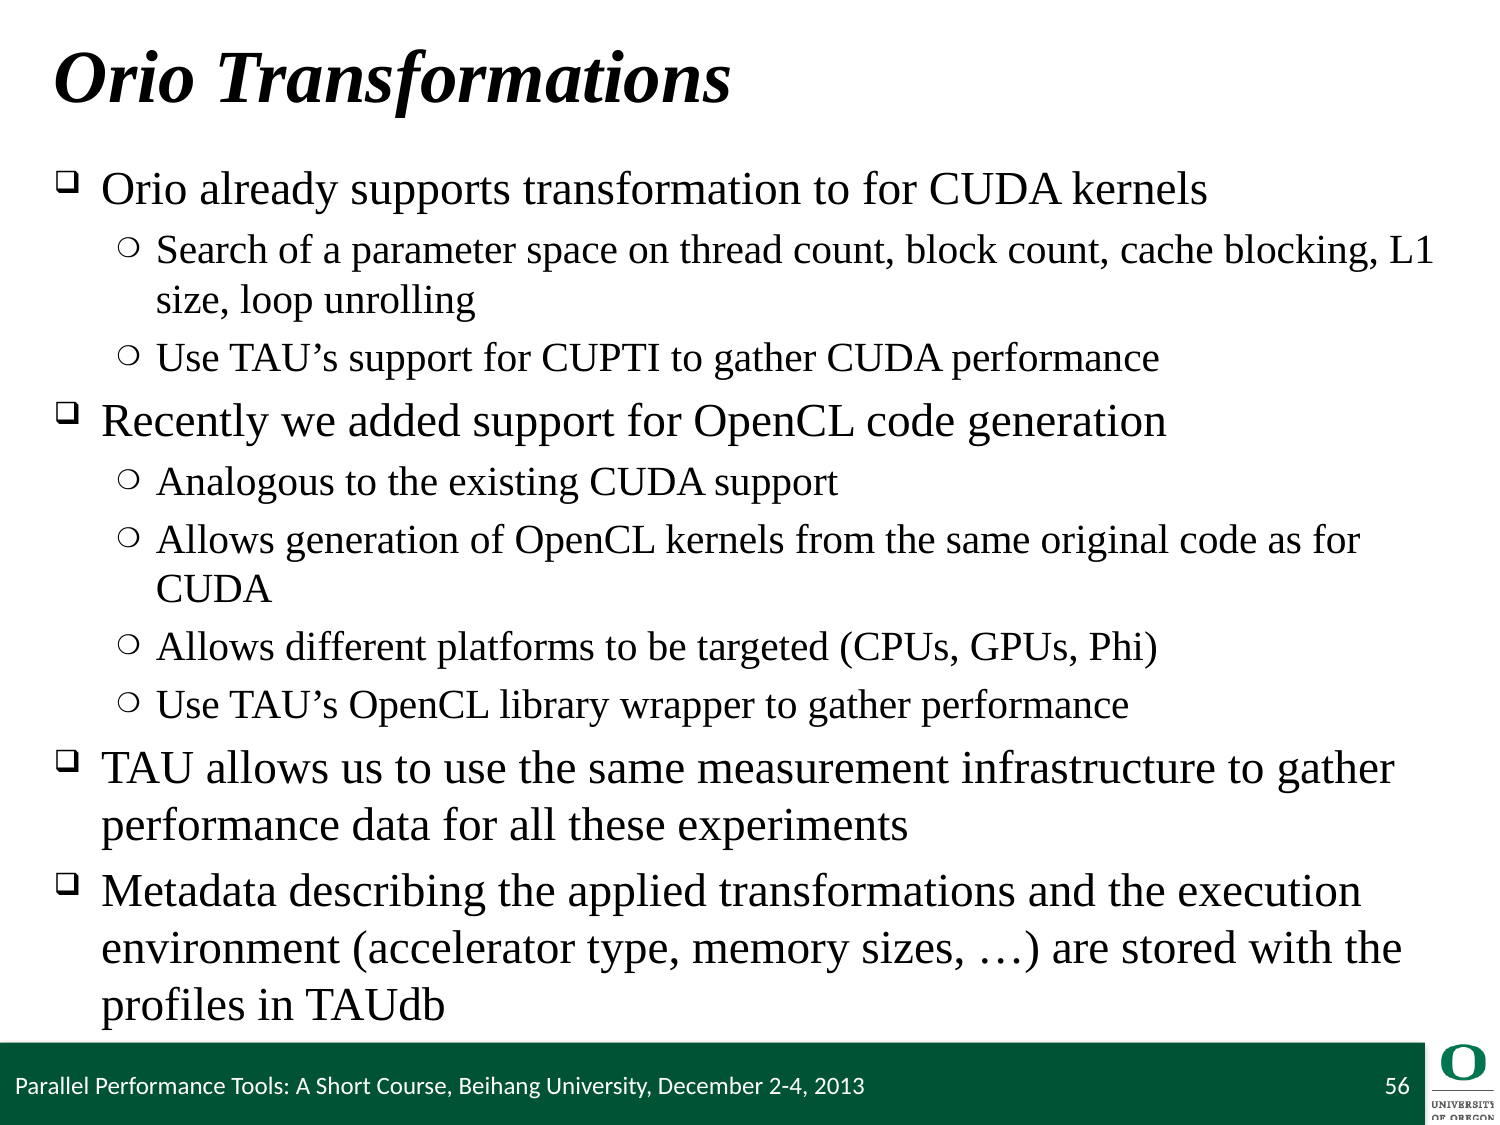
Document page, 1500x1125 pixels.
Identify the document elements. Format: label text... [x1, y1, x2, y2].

list Orio already supports transformation to for CUDA kernels Search of a parameter space on thread count, block count, cache blocking, L1 size, loop unrolling Use TAU’s support for CUPTI to gather CUDA performance Recently we added support for OpenCL code generation Analogous to the existing CUDA support Allows generation of OpenCL kernels from the same original code as for CUDA Allows different platforms to be targeted (CPUs, GPUs, Phi) Use TAU’s OpenCL library wrapper to gather performance TAU allows us to use the same measurement infrastructure to gather performance data for all these experiments Metadata describing the applied transformations and the execution environment (accelerator type, memory sizes, …) are stored with the profiles in TAUdb [39, 149, 1500, 1046]
slide_number 56 [1074, 1044, 1425, 1125]
footer Parallel Performance Tools: A Short Course, Beihang University, December 2-4, 2013 [0, 1044, 988, 1125]
title Orio Transformations [39, 0, 1500, 145]
